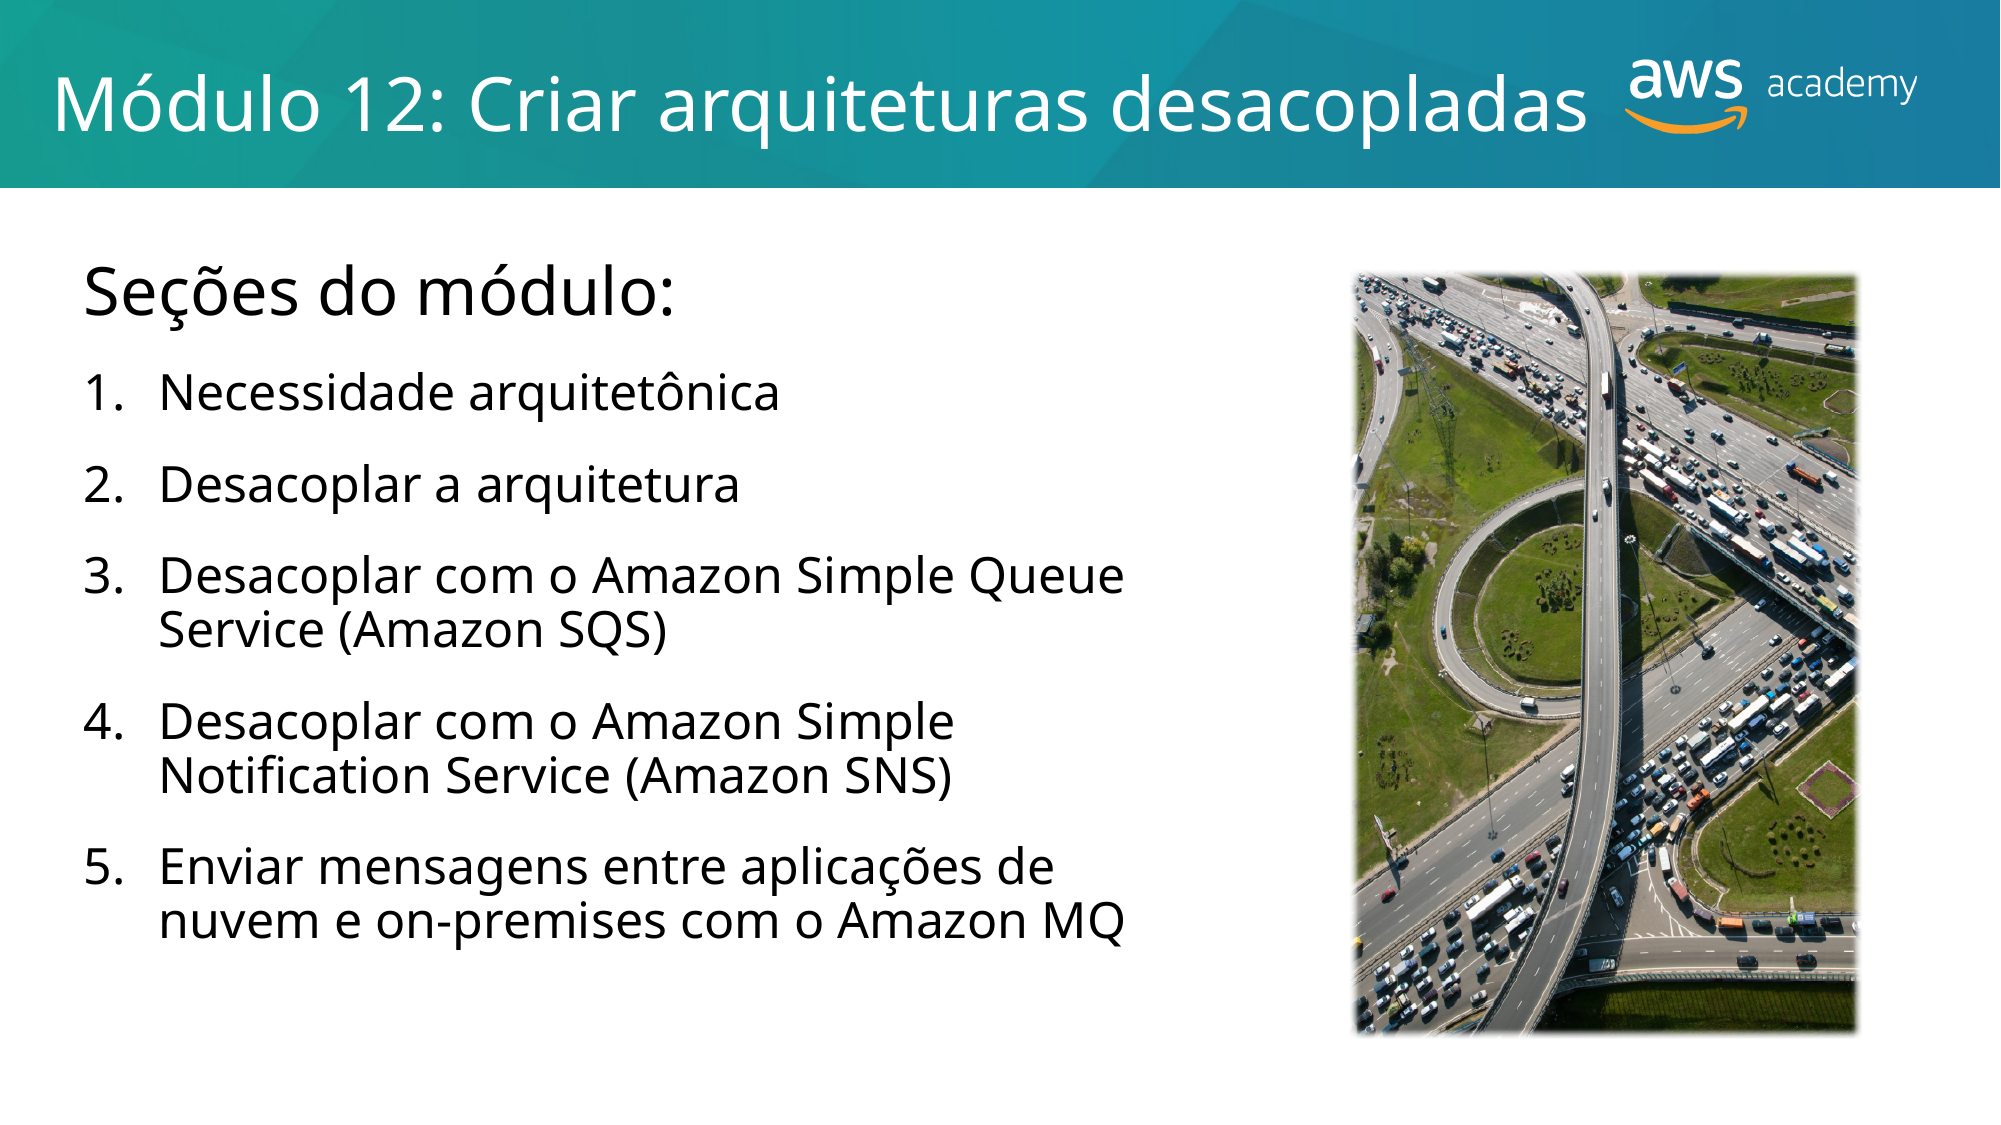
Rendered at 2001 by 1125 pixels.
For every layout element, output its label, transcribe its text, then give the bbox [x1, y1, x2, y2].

title Módulo 12: Criar arquiteturas desacopladas [36, 43, 1610, 172]
list Seções do módulo: Necessidade arquitetônica Desacoplar a arquitetura Desacoplar com o Amazon Simple Queue Service (Amazon SQS) Desacoplar com o Amazon Simple Notification Service (Amazon SNS) Enviar mensagens entre aplicações de nuvem e on-premises com o Amazon MQ [68, 250, 1196, 1014]
picture [0, 0, 2000, 188]
picture [1349, 269, 1863, 1039]
